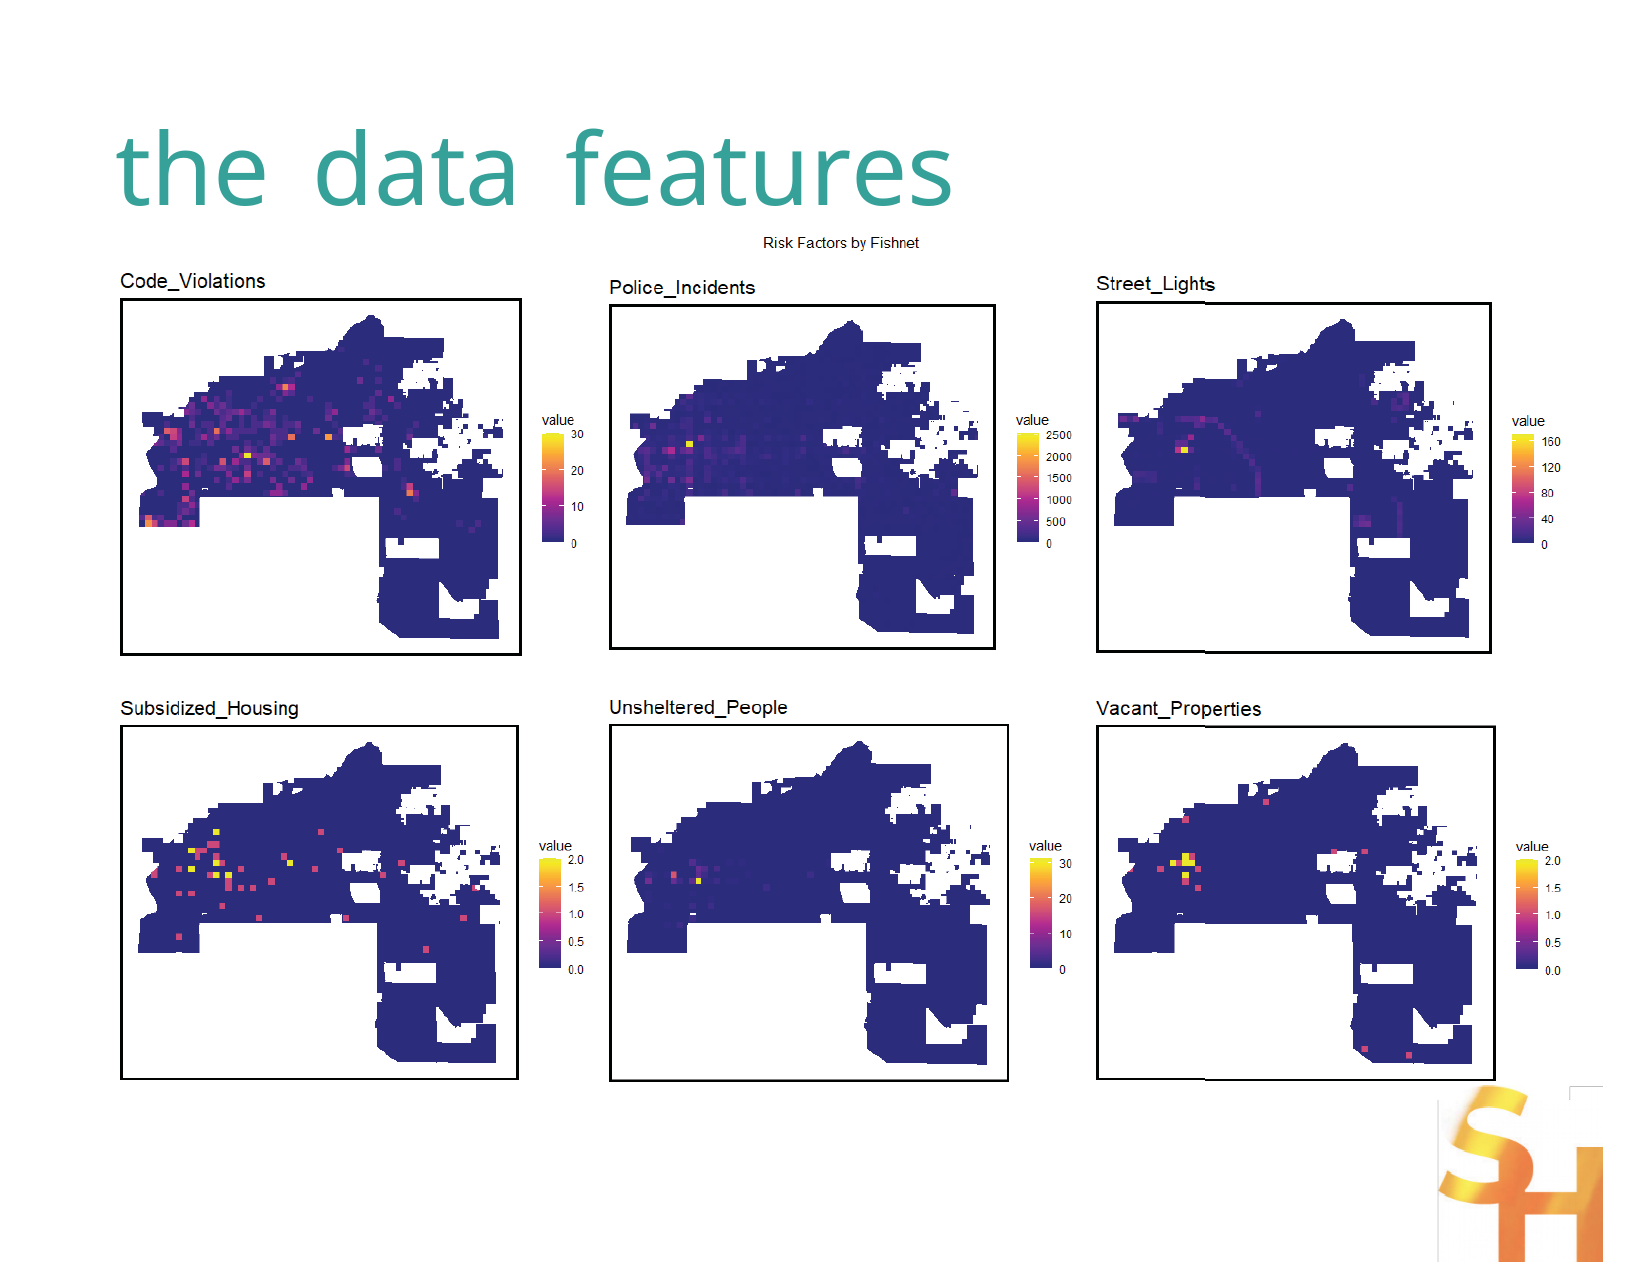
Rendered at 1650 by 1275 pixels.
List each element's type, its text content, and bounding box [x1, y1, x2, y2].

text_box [1437, 1085, 1603, 1262]
picture [116, 226, 1570, 1100]
title the data features [113, 103, 973, 228]
